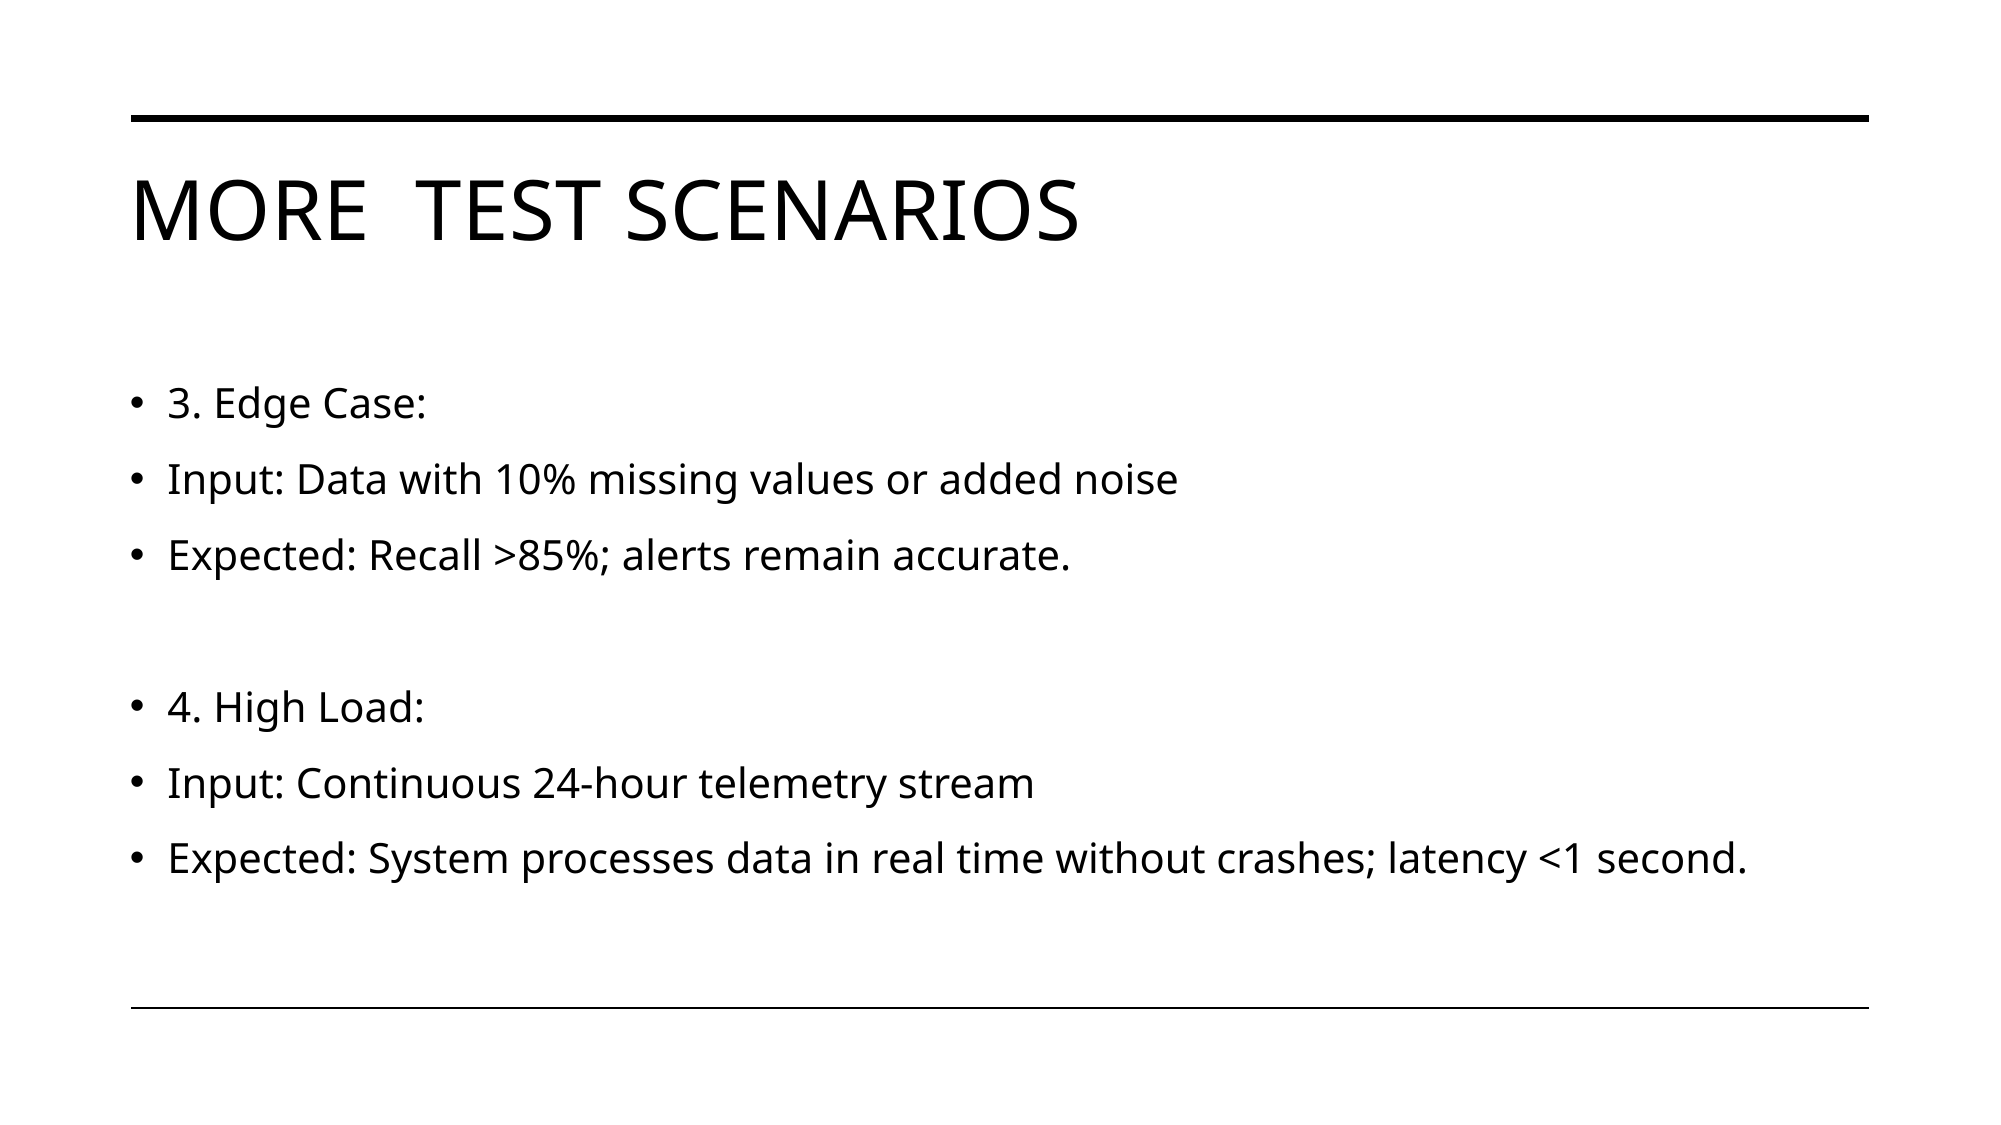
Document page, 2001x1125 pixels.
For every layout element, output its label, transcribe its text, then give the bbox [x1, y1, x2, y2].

list 3. Edge Case: Input: Data with 10% missing values or added noise Expected: Recall >85%; alerts remain accurate. 4. High Load: Input: Continuous 24-hour telemetry stream Expected: System processes data in real time without crashes; latency <1 second. [114, 364, 1869, 978]
title More test scenarios [114, 149, 1869, 364]
